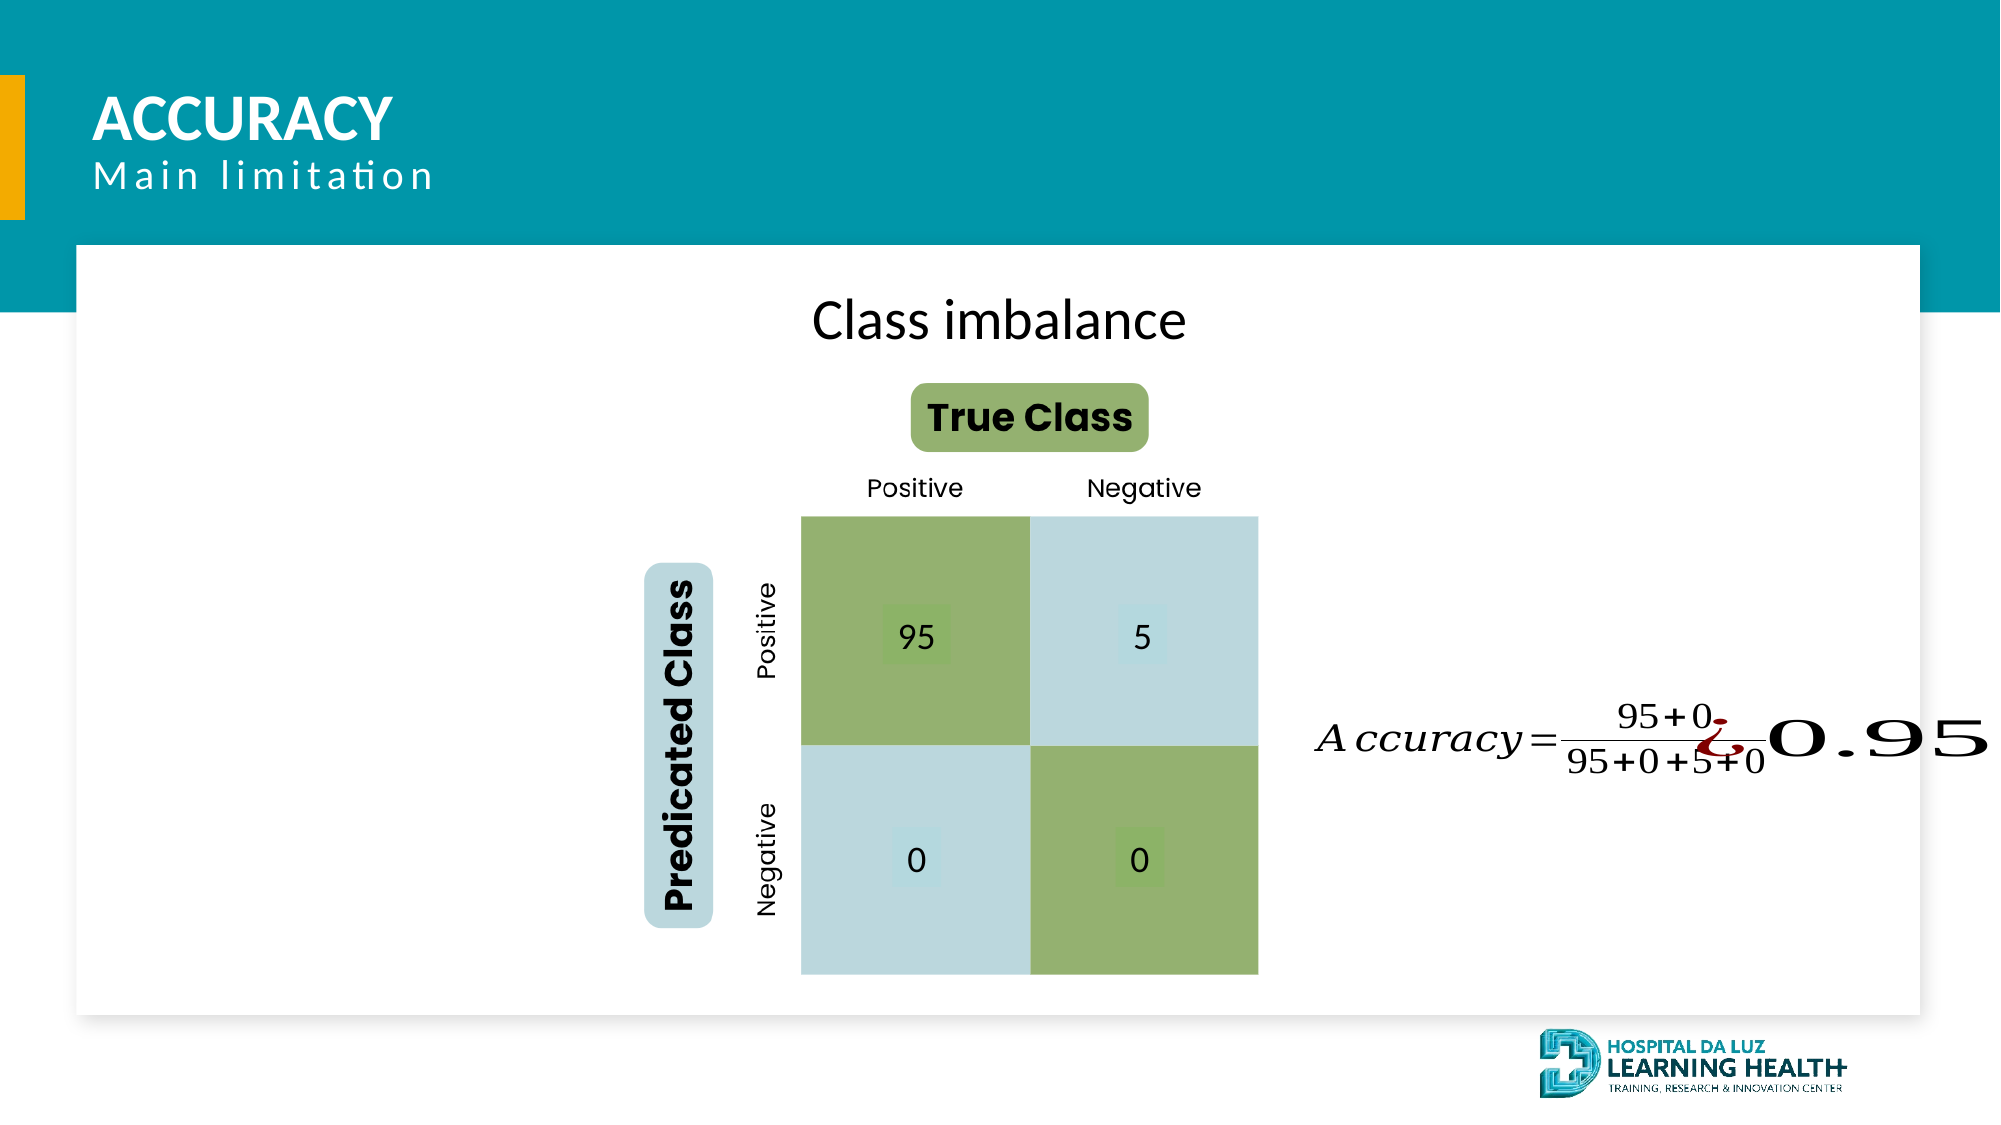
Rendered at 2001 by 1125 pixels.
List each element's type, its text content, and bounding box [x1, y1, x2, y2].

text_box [1311, 695, 2000, 783]
picture [539, 359, 1477, 1003]
picture [1524, 1015, 1863, 1113]
title Main limitation [77, 152, 1939, 200]
list ACCURACY [77, 75, 1939, 143]
text_box Class imbalance [797, 273, 1203, 359]
